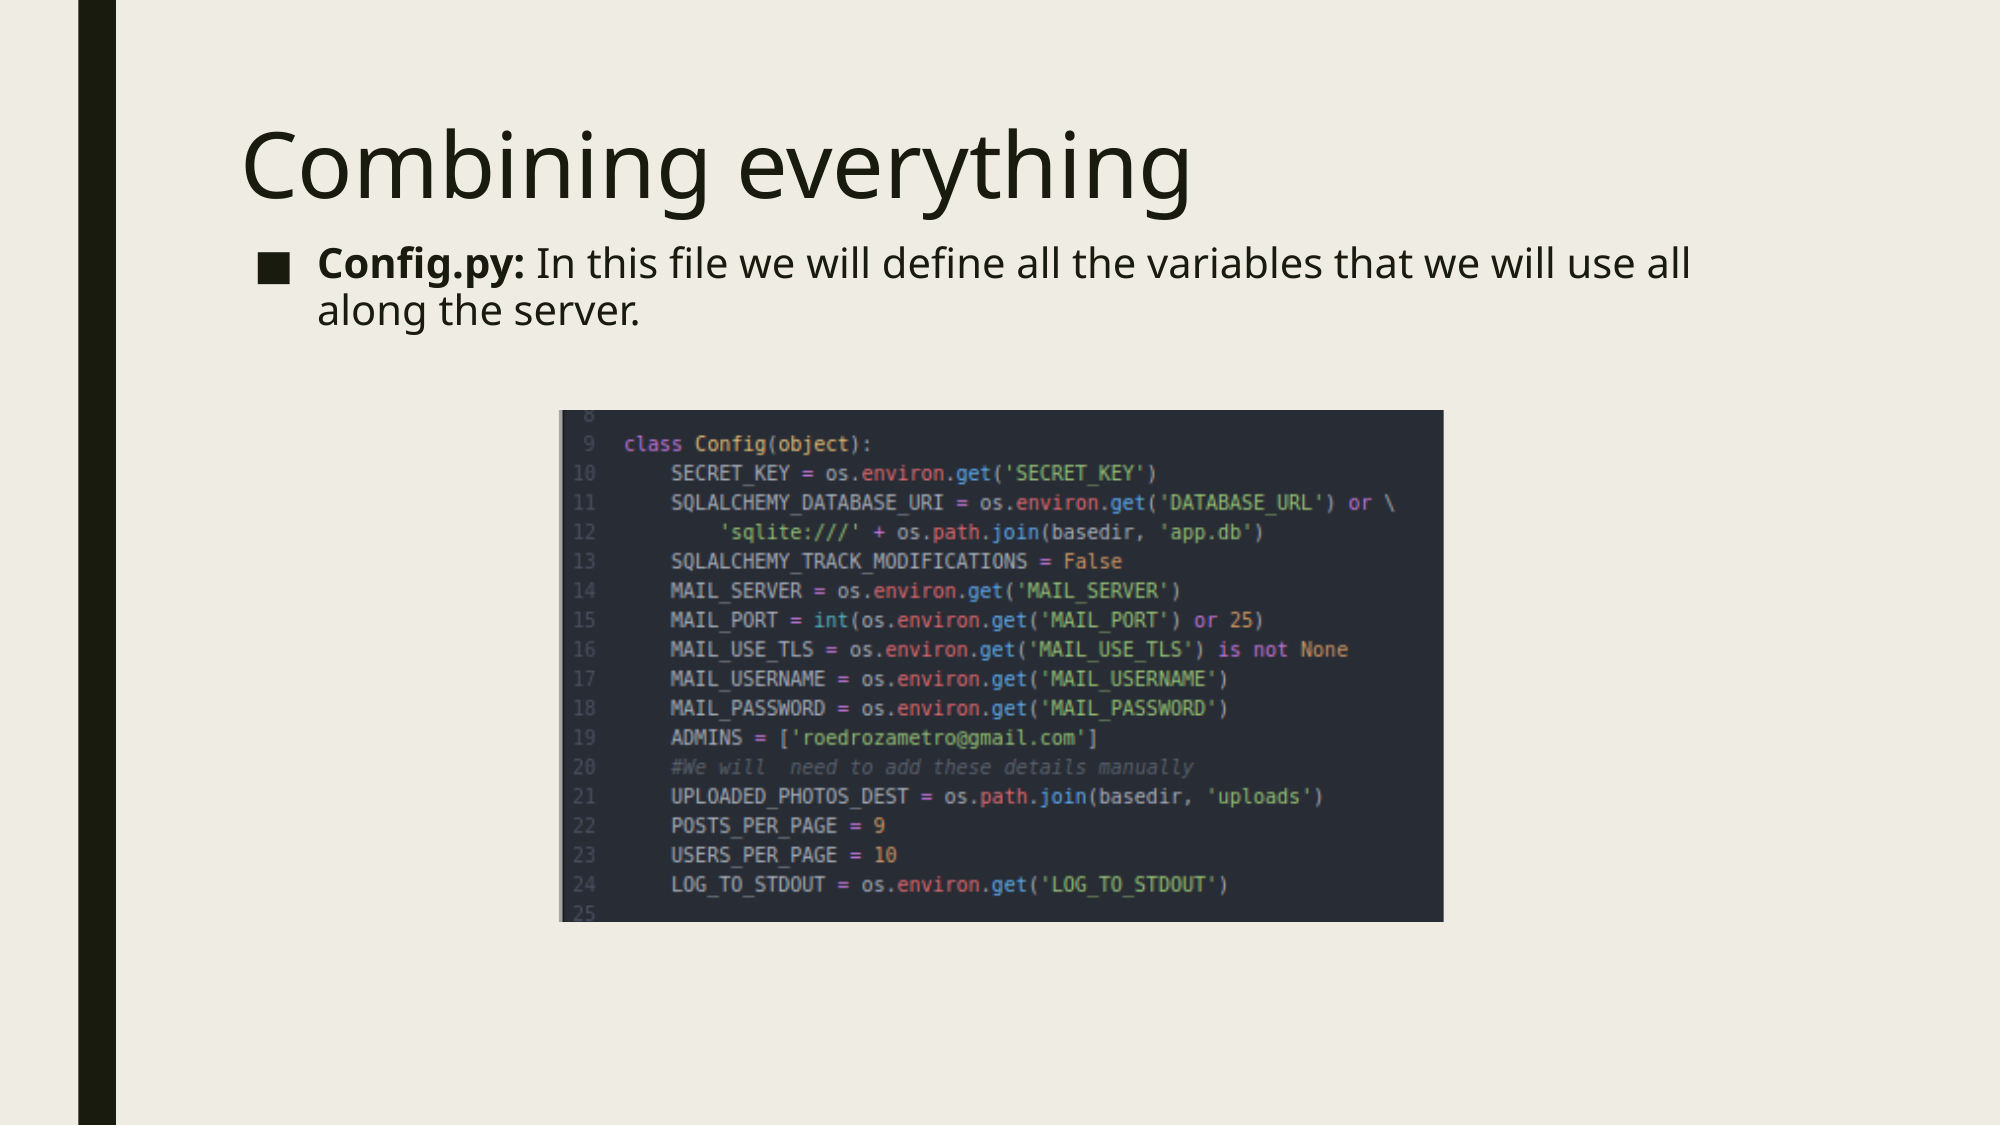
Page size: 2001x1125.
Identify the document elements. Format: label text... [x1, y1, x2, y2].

title Combining everything [225, 112, 1800, 234]
list Config.py: In this file we will define all the variables that we will use all along the server. [239, 233, 1815, 821]
picture [558, 409, 1444, 922]
